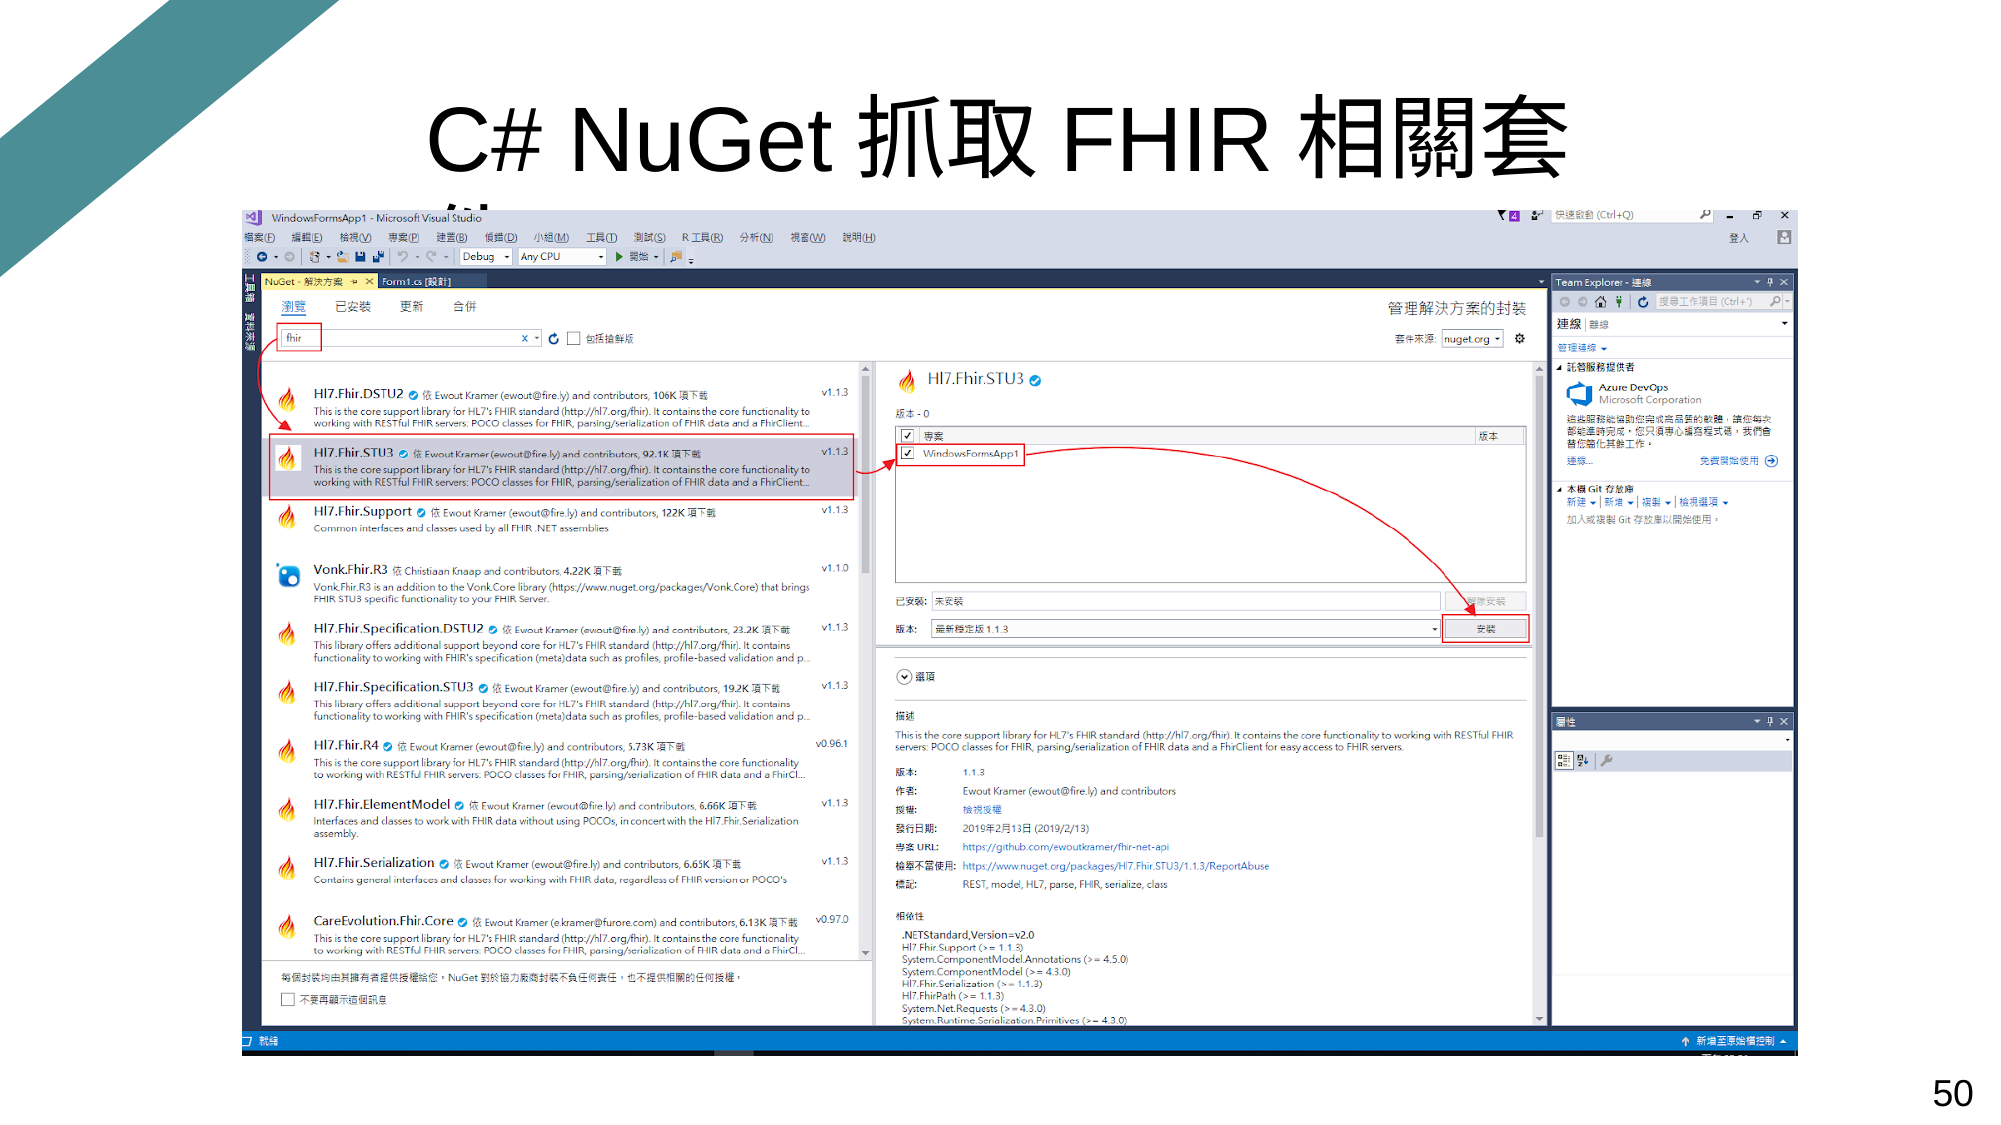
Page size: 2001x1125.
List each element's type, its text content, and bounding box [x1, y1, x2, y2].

text_box 50 [1917, 1061, 2000, 1125]
text_box C# NuGet抓取FHIR相關套件 [410, 71, 1630, 210]
picture [242, 210, 1798, 1056]
